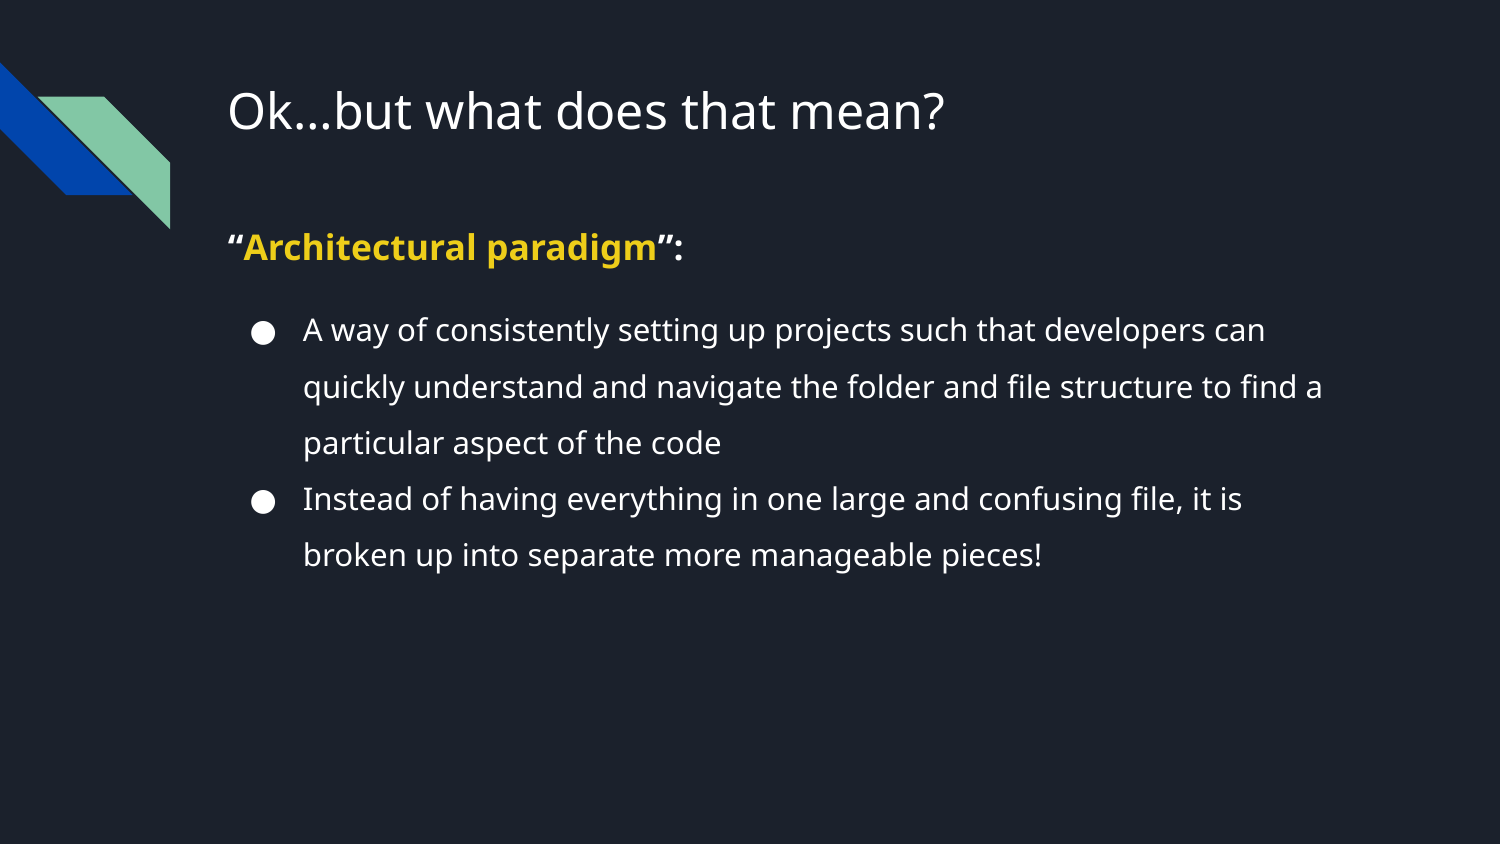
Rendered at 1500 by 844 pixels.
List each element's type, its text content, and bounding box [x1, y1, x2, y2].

title Ok…but what does that mean? [212, 64, 1368, 188]
list “Architectural paradigm”: A way of consistently setting up projects such that developers can quickly understand and navigate the folder and file structure to find a particular aspect of the code Instead of having everything in one large and confusing file, it is broken up into separate more manageable pieces! [212, 188, 1368, 735]
